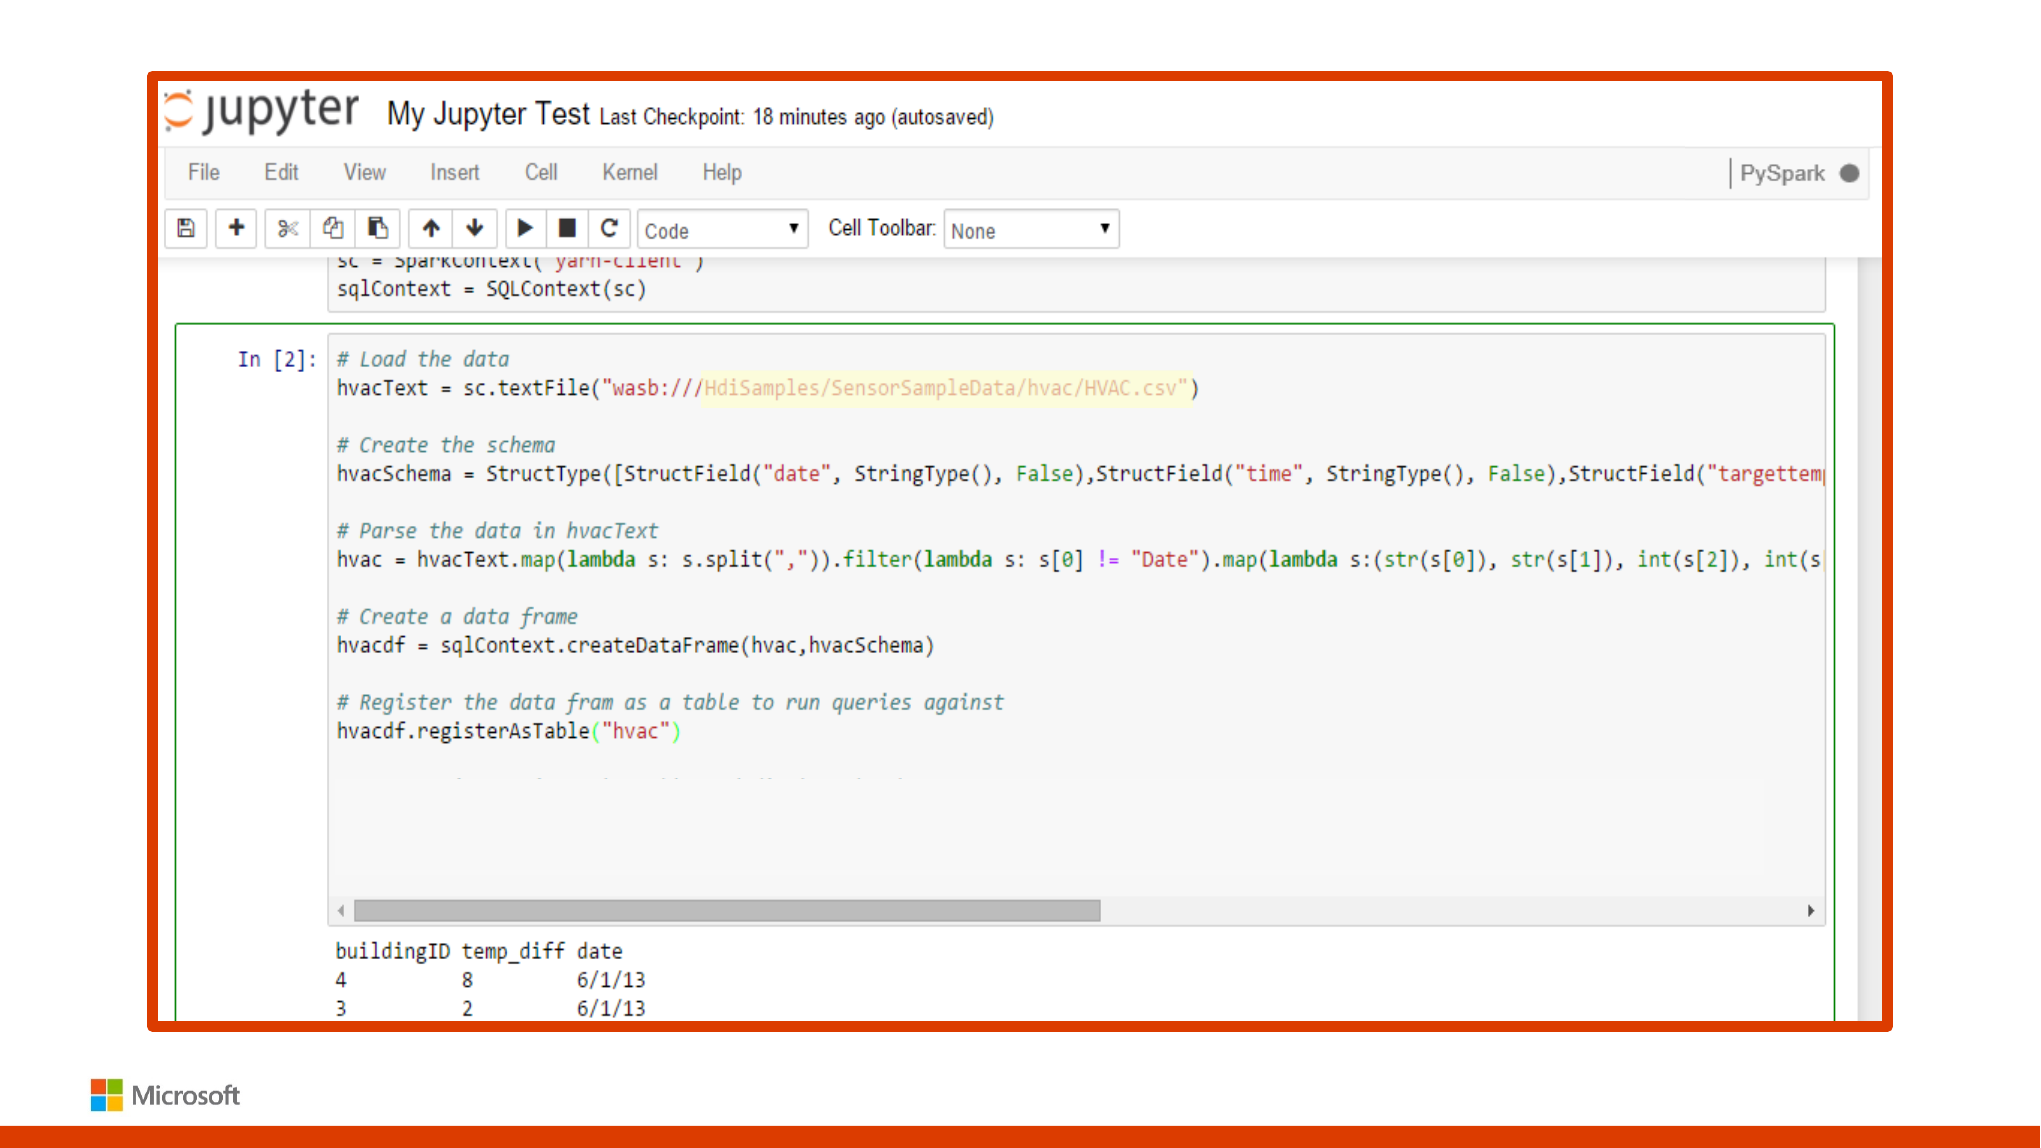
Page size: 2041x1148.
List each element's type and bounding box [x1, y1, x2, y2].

picture [87, 1076, 245, 1117]
picture [1684, 144, 1874, 203]
text_box [157, 80, 1883, 1022]
